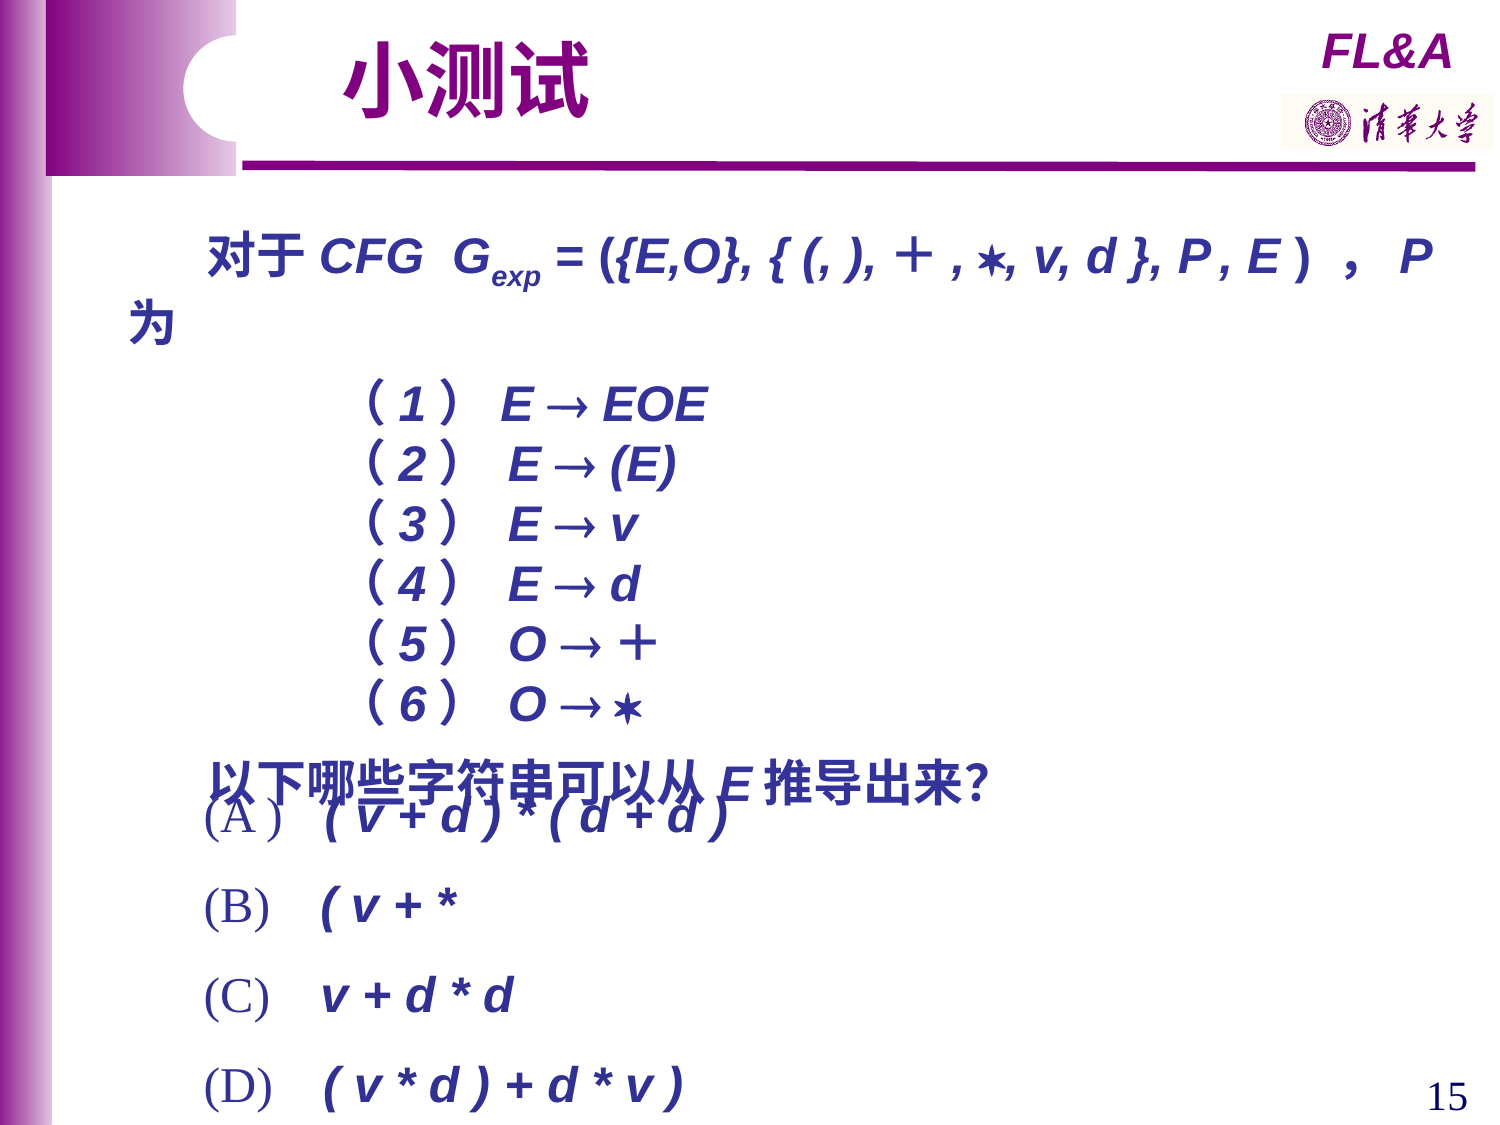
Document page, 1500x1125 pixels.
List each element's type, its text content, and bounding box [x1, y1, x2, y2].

picture [1281, 94, 1495, 149]
text_box (A ) ( v + d ) * ( d + d ) (B) ( v + * (C) v + d * d (D) ( v * d ) + d * v ) [188, 744, 1311, 1120]
text_box 对于CFG Gexp = ({E,O}, { (, ),＋, , v, d }, P , E ) ，P 为 （1）E  EOE （2） E  (E) （3） E  v （4） E  d （5） O ＋ （6） O   以下哪些字符串可以从E推导出来？ [112, 196, 1471, 820]
text_box 15 [1411, 1061, 1500, 1125]
text_box 小测试 [326, 32, 606, 137]
